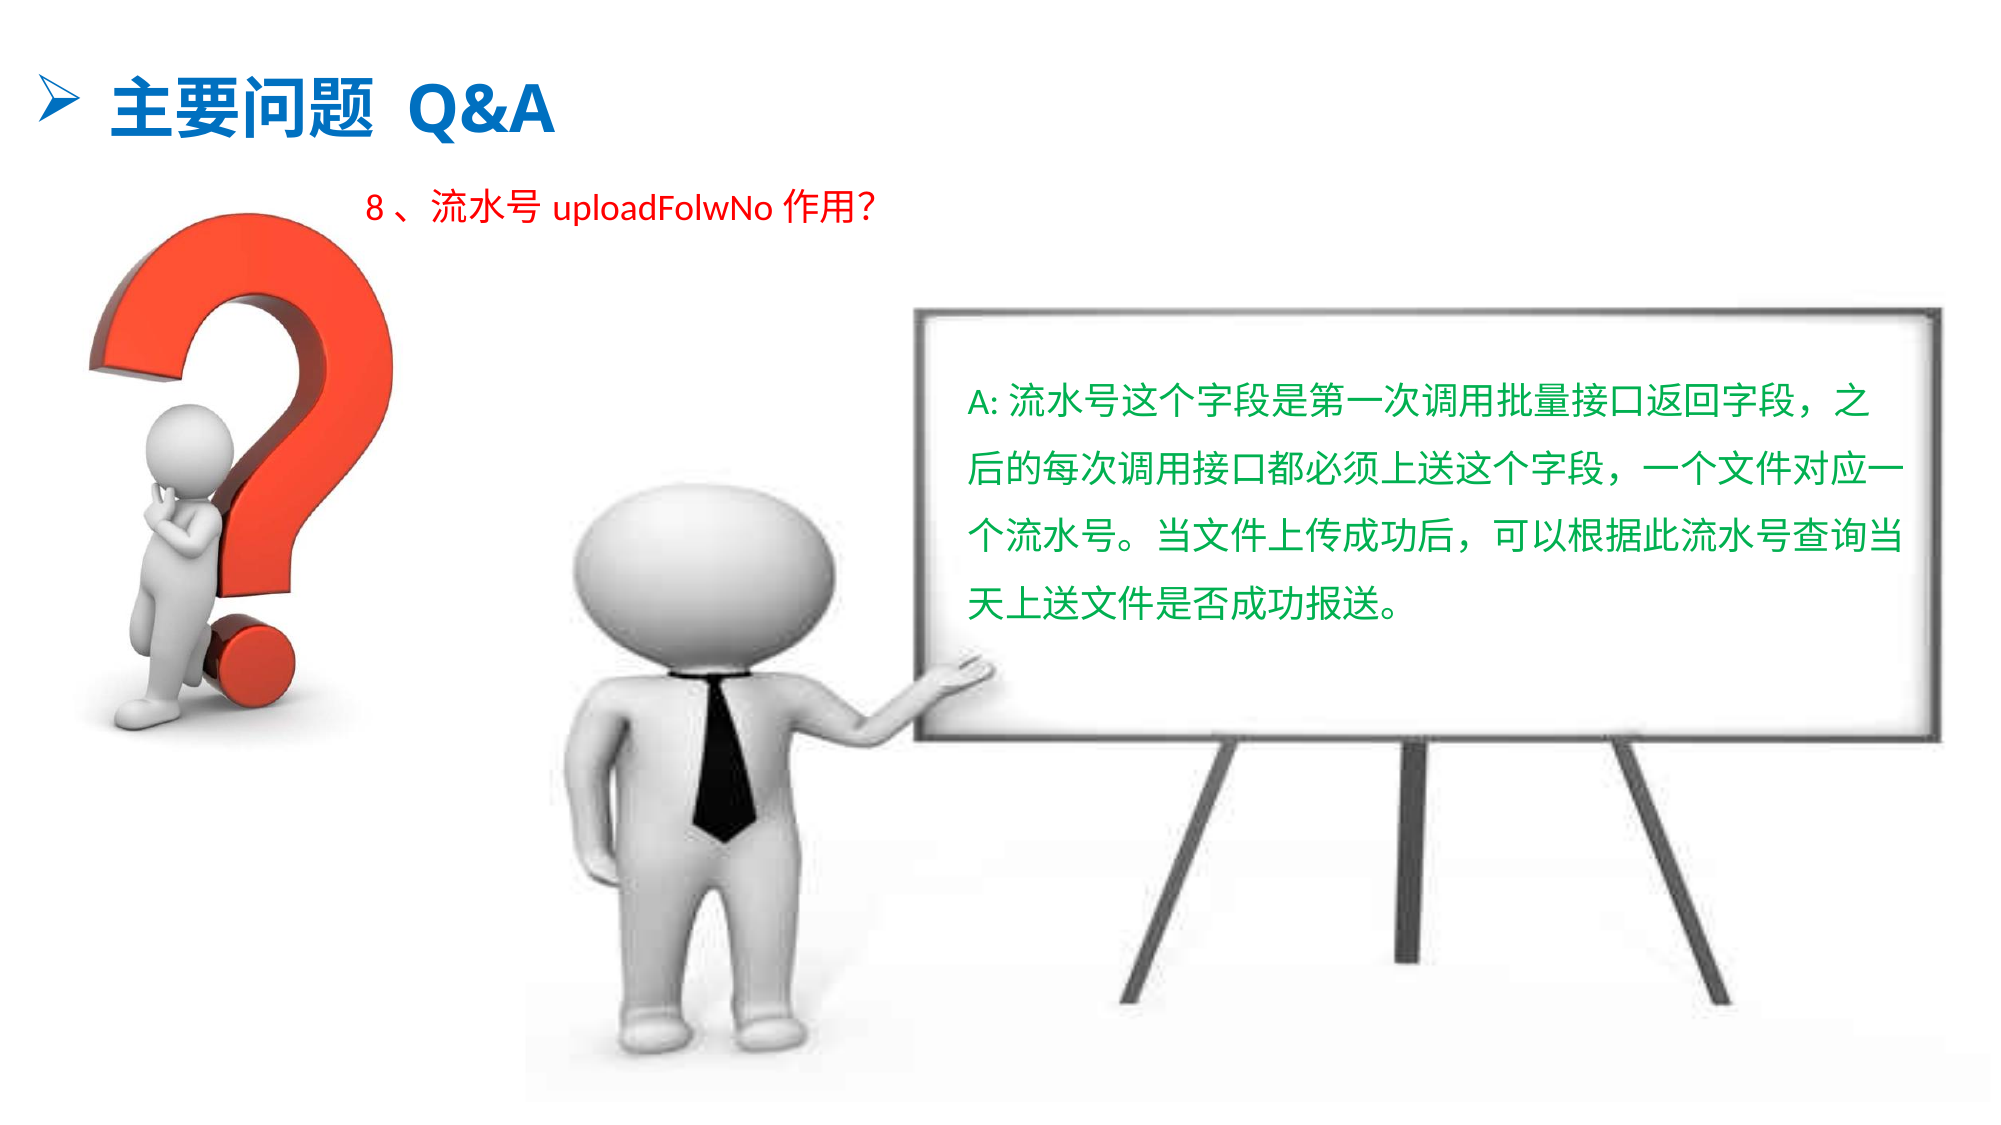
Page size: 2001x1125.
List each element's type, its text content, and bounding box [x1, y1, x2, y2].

picture [5, 186, 458, 789]
picture [525, 270, 1991, 1102]
text_box 8、流水号uploadFolwNo作用？ [350, 175, 1816, 236]
text_box 主要问题 Q&A [33, 66, 891, 147]
